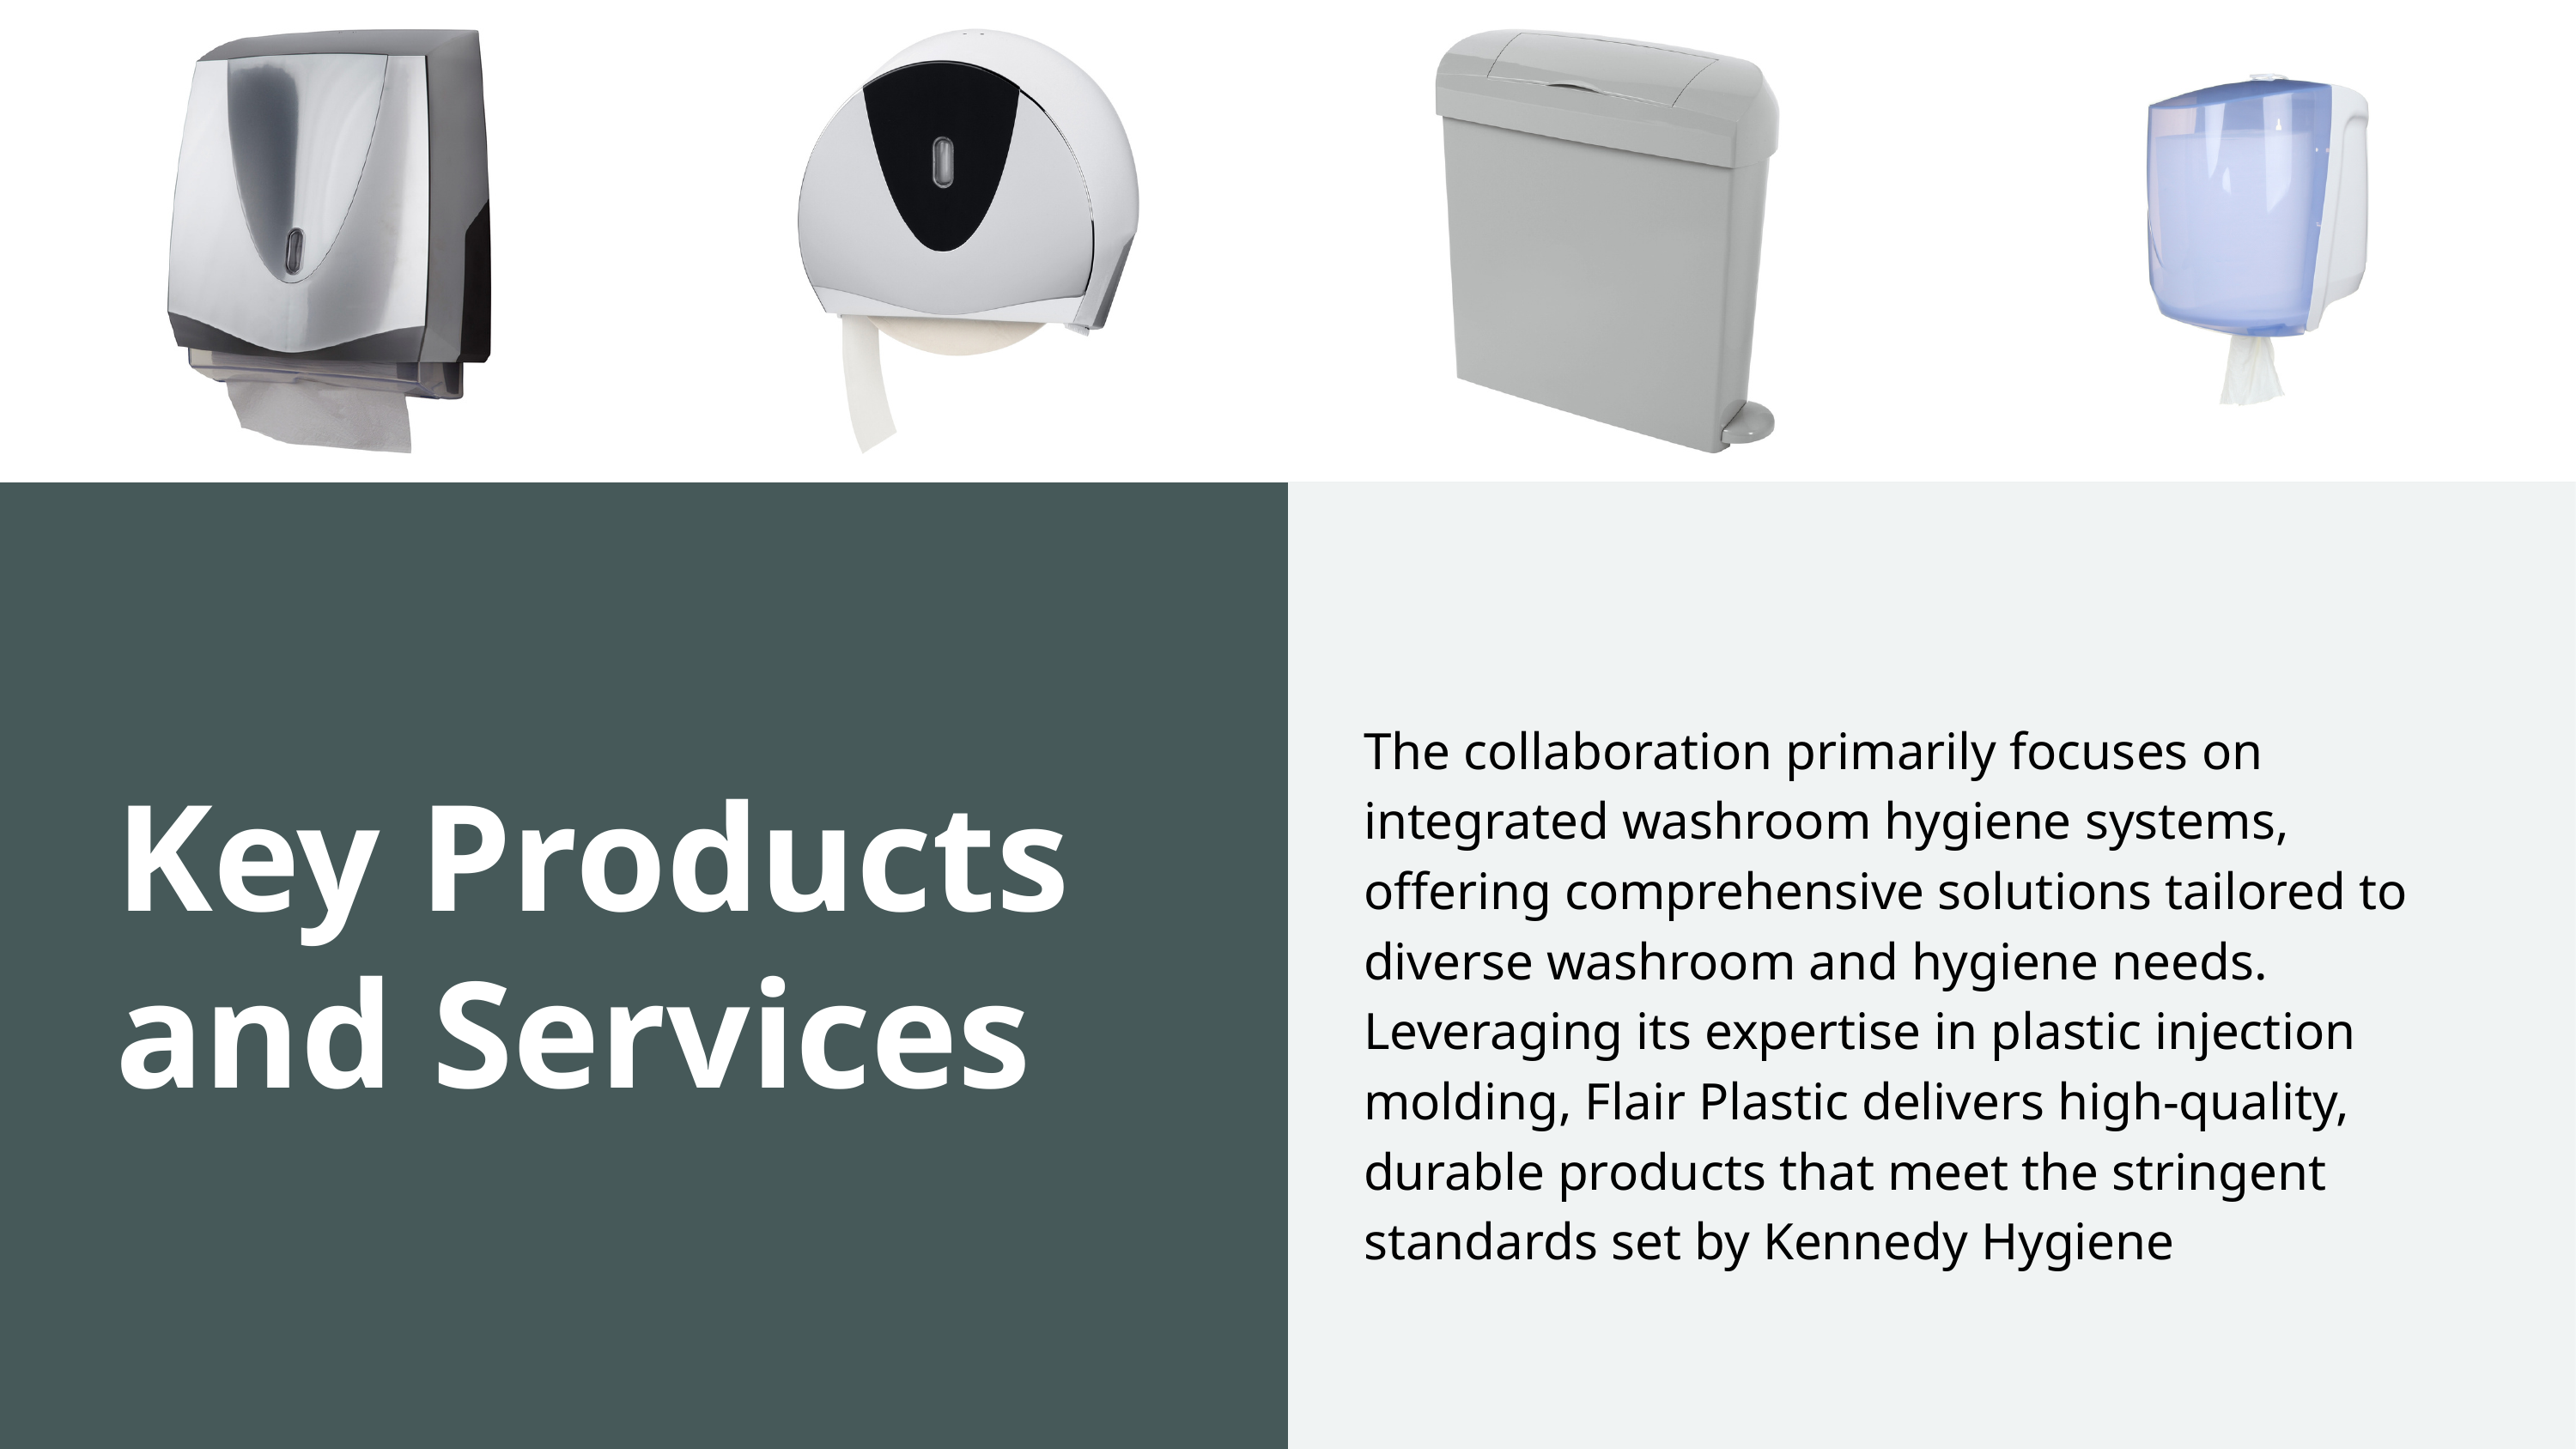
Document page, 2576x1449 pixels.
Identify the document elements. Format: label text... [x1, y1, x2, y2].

text_box [778, 28, 1158, 454]
text_box [138, 28, 519, 454]
text_box [1417, 28, 1797, 454]
text_box [1289, 482, 2576, 1449]
text_box The collaboration primarily focuses on integrated washroom hygiene systems, offering comprehensive solutions tailored to diverse washroom and hygiene needs. Leveraging its expertise in plastic injection molding, Flair Plastic delivers high-quality, durable products that meet the stringent standards set by Kennedy Hygiene [1364, 709, 2461, 1270]
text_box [0, 482, 1289, 1449]
text_box [1955, 46, 2538, 436]
